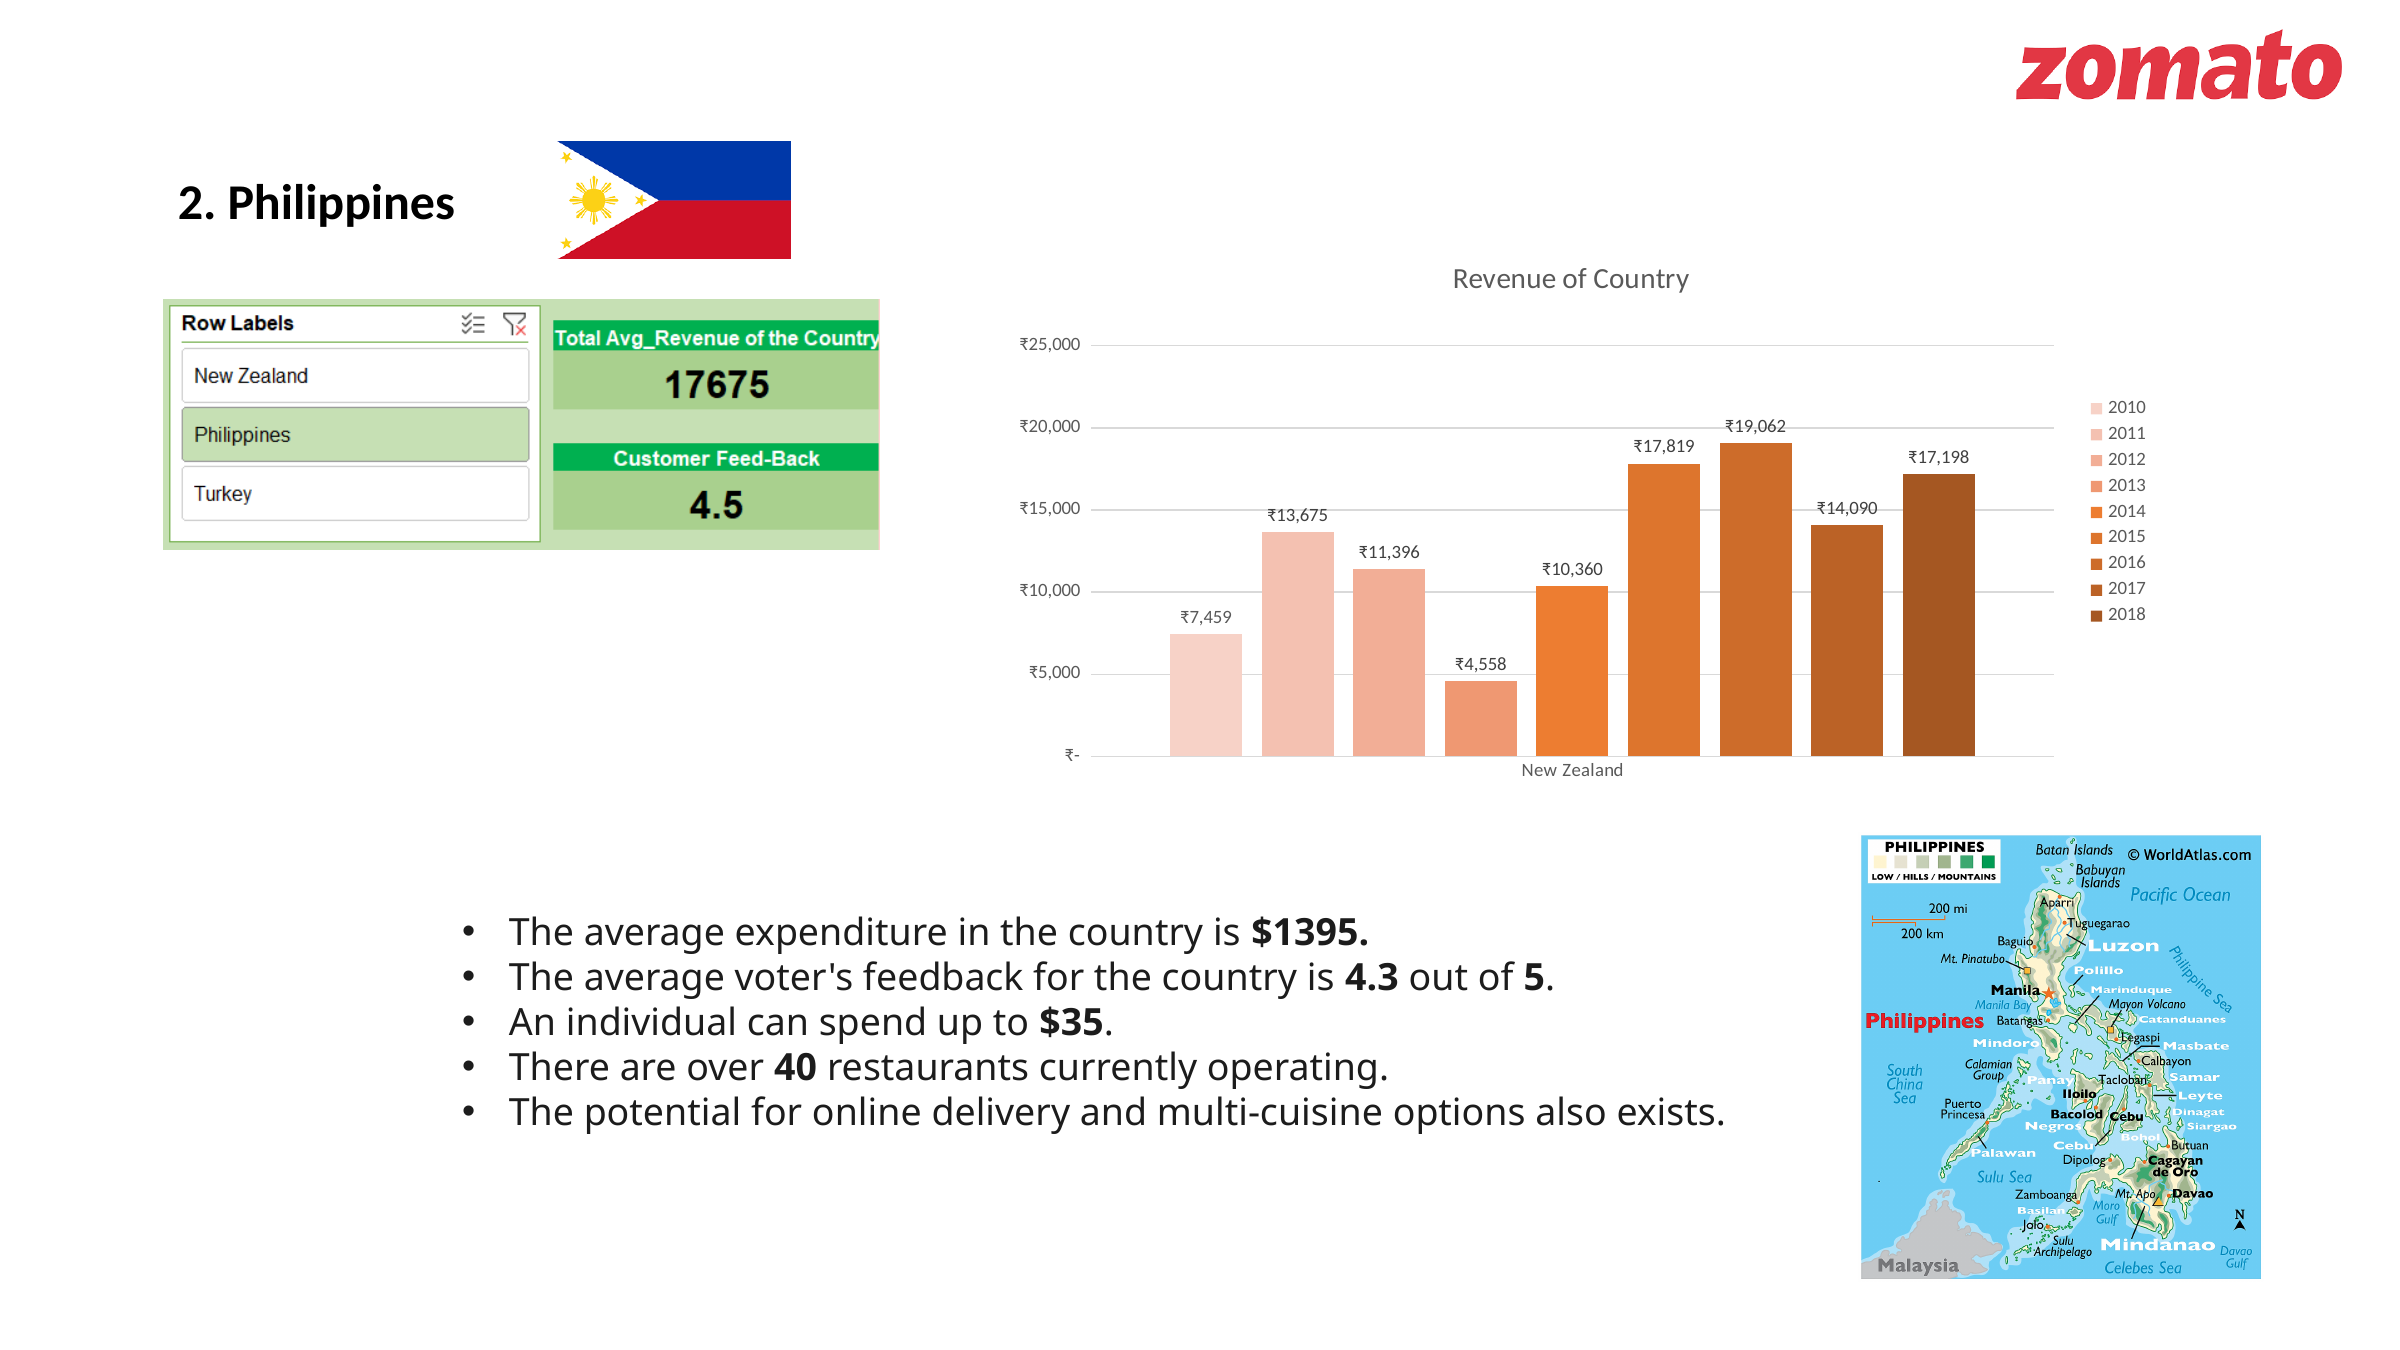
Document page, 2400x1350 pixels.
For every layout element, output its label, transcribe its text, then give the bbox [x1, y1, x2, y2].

picture [2016, 29, 2342, 100]
text_box 2. Philippines [163, 161, 516, 237]
chart [935, 237, 2208, 833]
text_box The average expenditure in the country is $1395. The average voter's feedback for the country is 4.3 out of 5. An individual can spend up to $35. There are over 40 restaurants currently operating. The potential for online delivery and multi-cuisine options also exists. [447, 900, 1750, 1141]
picture [163, 299, 880, 550]
picture [1857, 832, 2264, 1282]
picture [557, 141, 791, 259]
